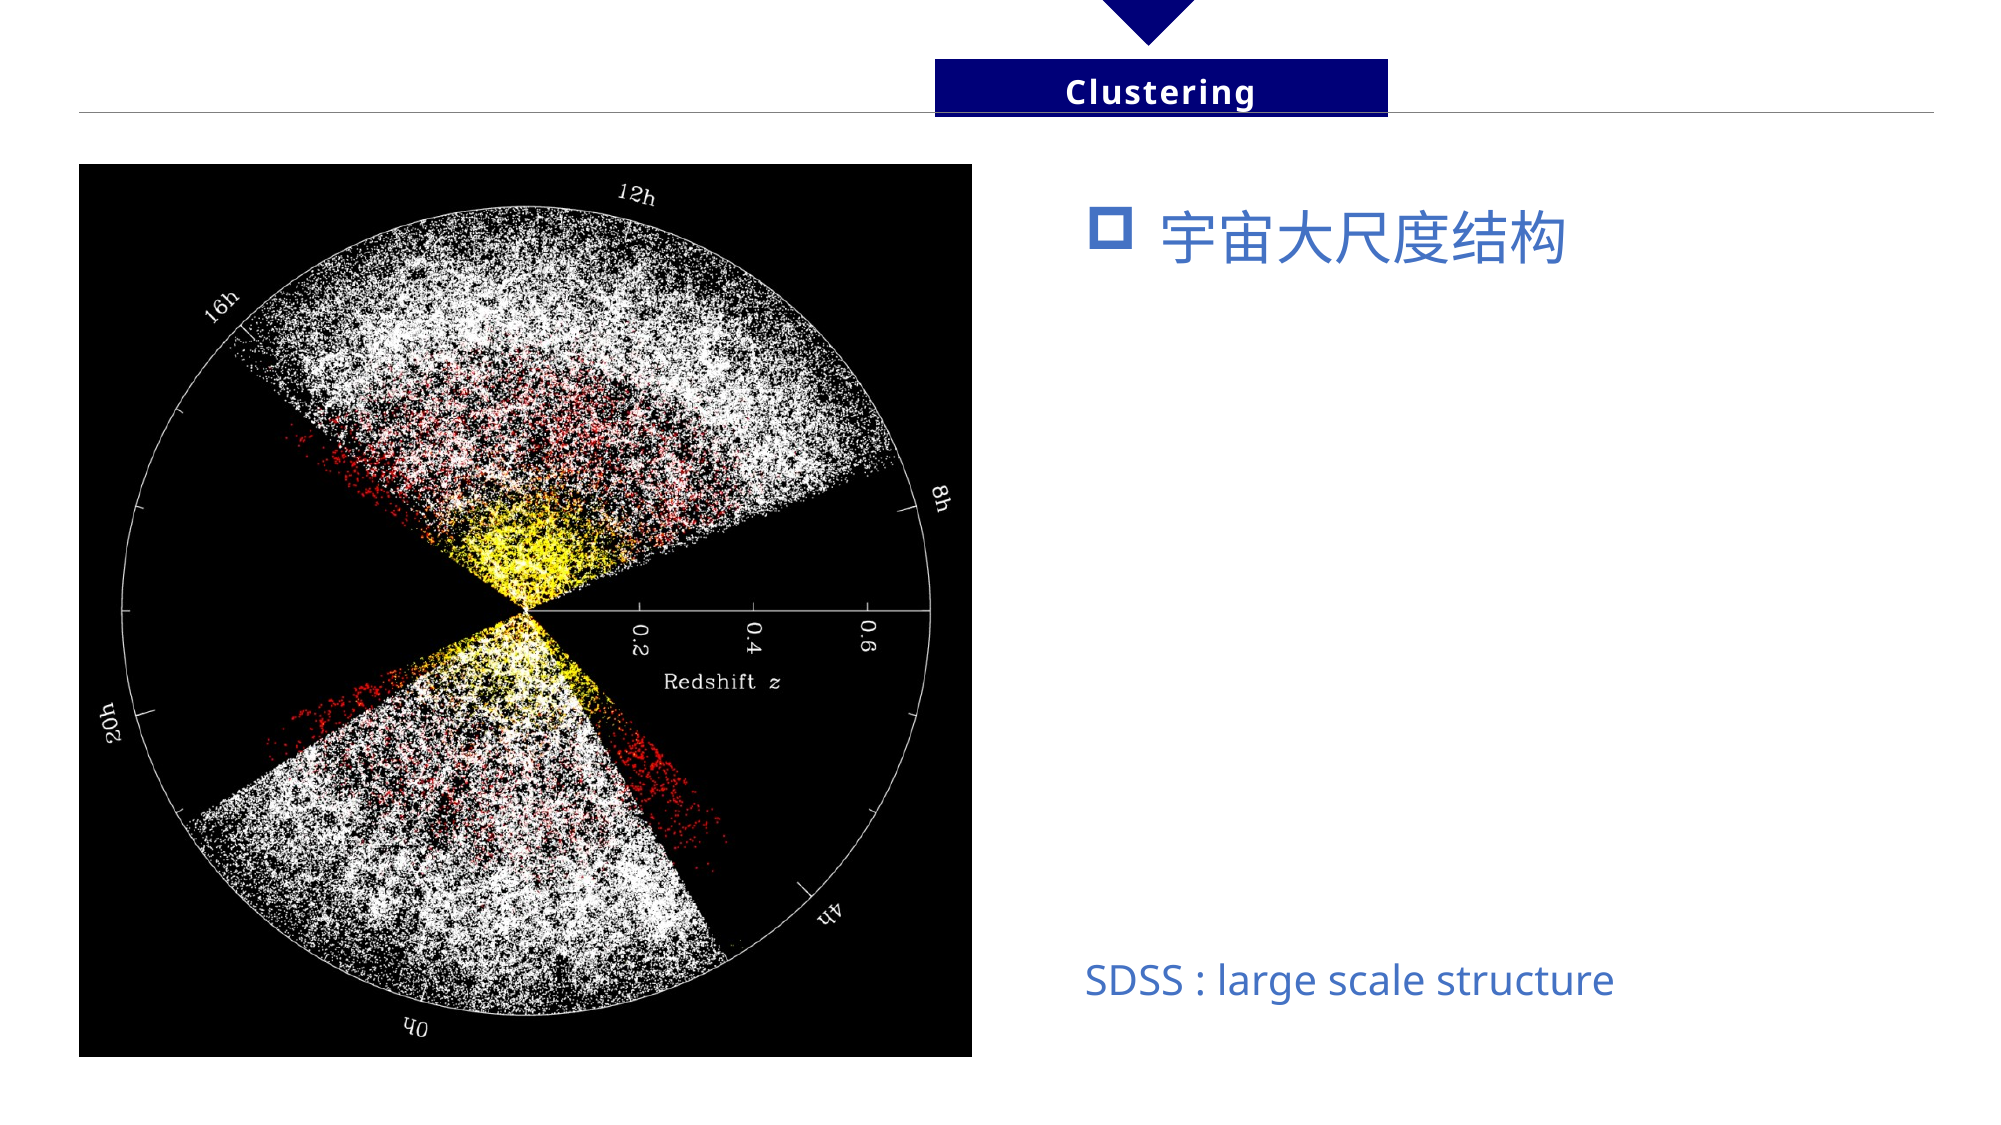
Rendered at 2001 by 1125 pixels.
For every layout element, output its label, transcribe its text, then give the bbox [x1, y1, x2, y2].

text_box [935, 59, 1388, 63]
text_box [1116, 0, 1181, 31]
text_box SDSS : large scale structure [1070, 946, 2000, 1011]
text_box 宇宙大尺度结构 [1070, 193, 1903, 279]
picture [79, 164, 972, 1057]
text_box Clustering [918, 113, 1403, 119]
text_box Clustering [918, 63, 1403, 112]
